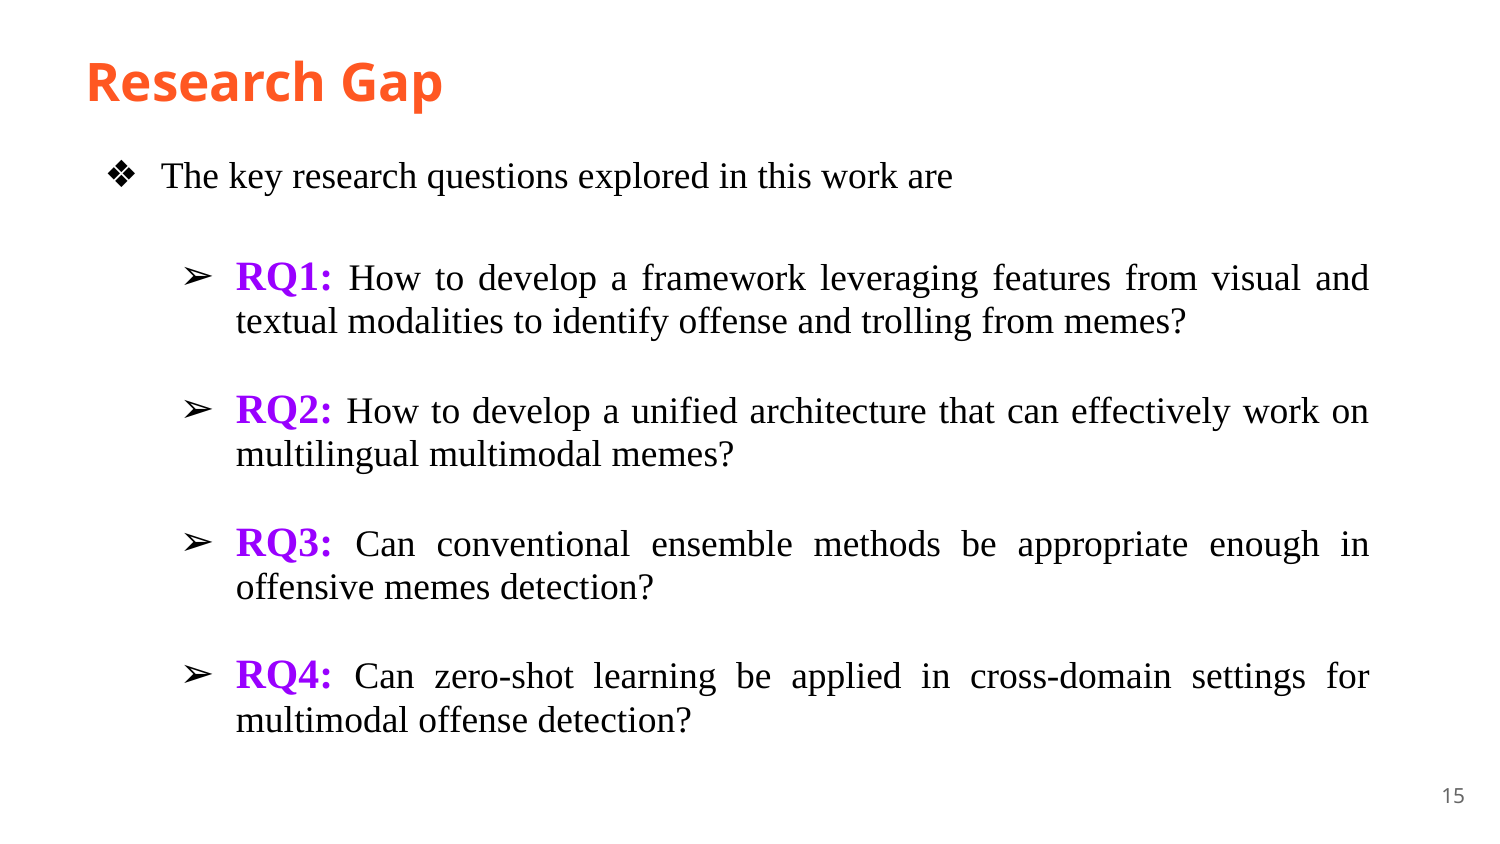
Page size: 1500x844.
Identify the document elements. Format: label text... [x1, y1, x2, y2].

title Research Gap [70, 33, 1469, 128]
list The key research questions explored in this work are RQ1: How to develop a framework leveraging features from visual and textual modalities to identify offense and trolling from memes? RQ2: How to develop a unified architecture that can effectively work on multilingual multimodal memes? RQ3: Can conventional ensemble methods be appropriate enough in offensive memes detection? RQ4: Can zero-shot learning be applied in cross-domain settings for multimodal offense detection? [70, 139, 1386, 828]
slide_number 15 [1389, 764, 1480, 830]
